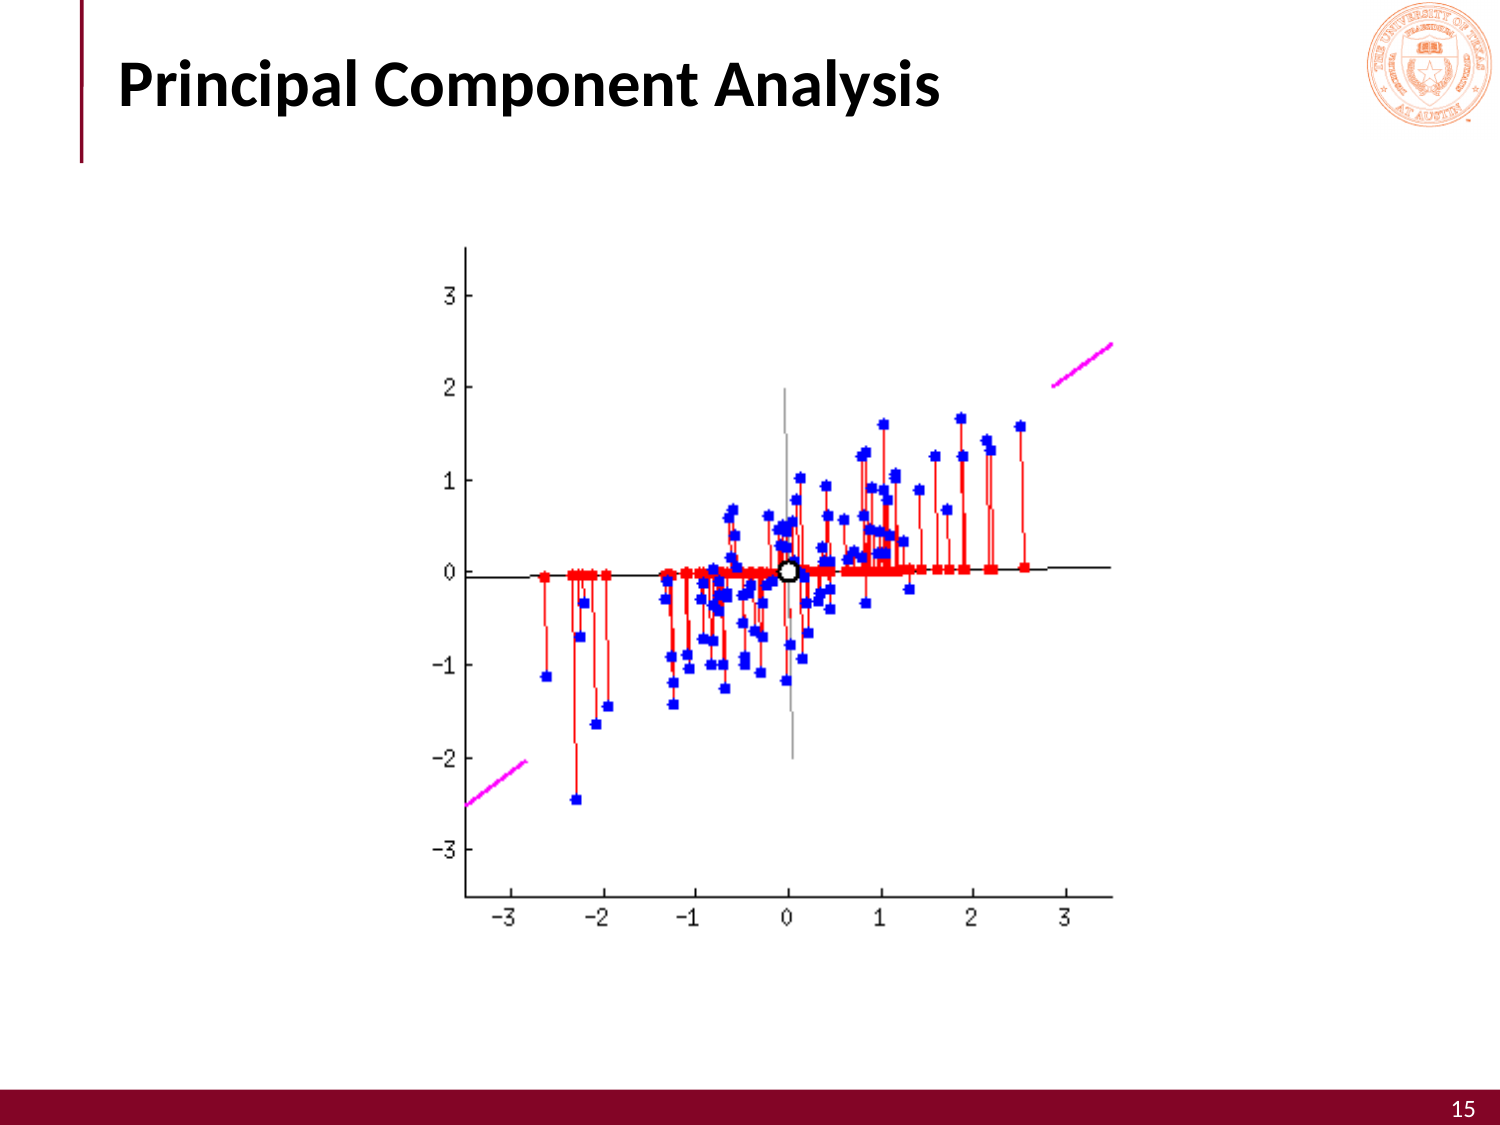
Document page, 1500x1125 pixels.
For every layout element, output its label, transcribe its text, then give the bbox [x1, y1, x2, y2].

picture [0, 190, 1500, 984]
slide_number 15 [1141, 1077, 1492, 1125]
title Principal Component Analysis [103, 37, 1400, 122]
picture [1360, 0, 1498, 140]
